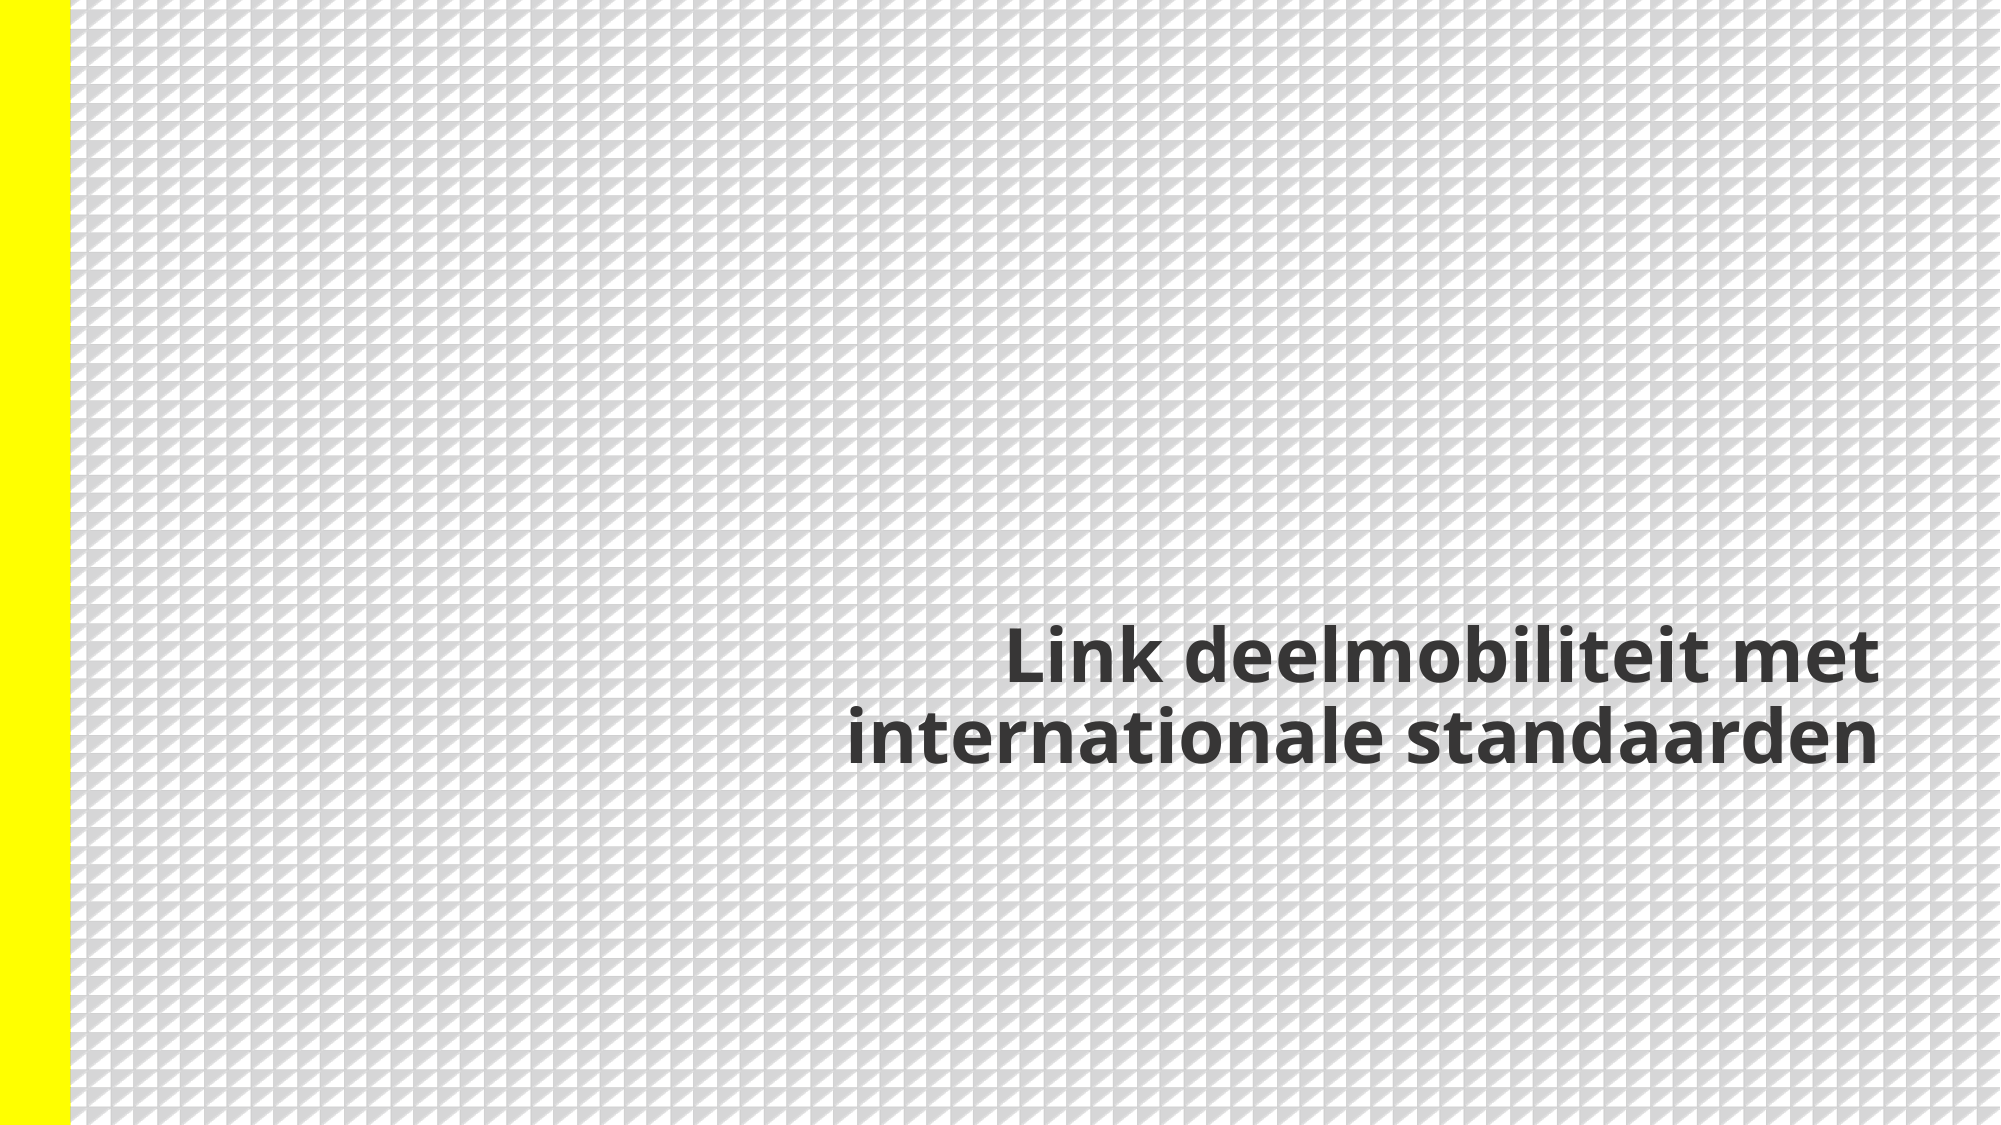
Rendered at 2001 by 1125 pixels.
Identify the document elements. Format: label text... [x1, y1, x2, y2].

title Link deelmobiliteit met internationale standaarden [196, 328, 1897, 787]
picture [70, 0, 2000, 1125]
